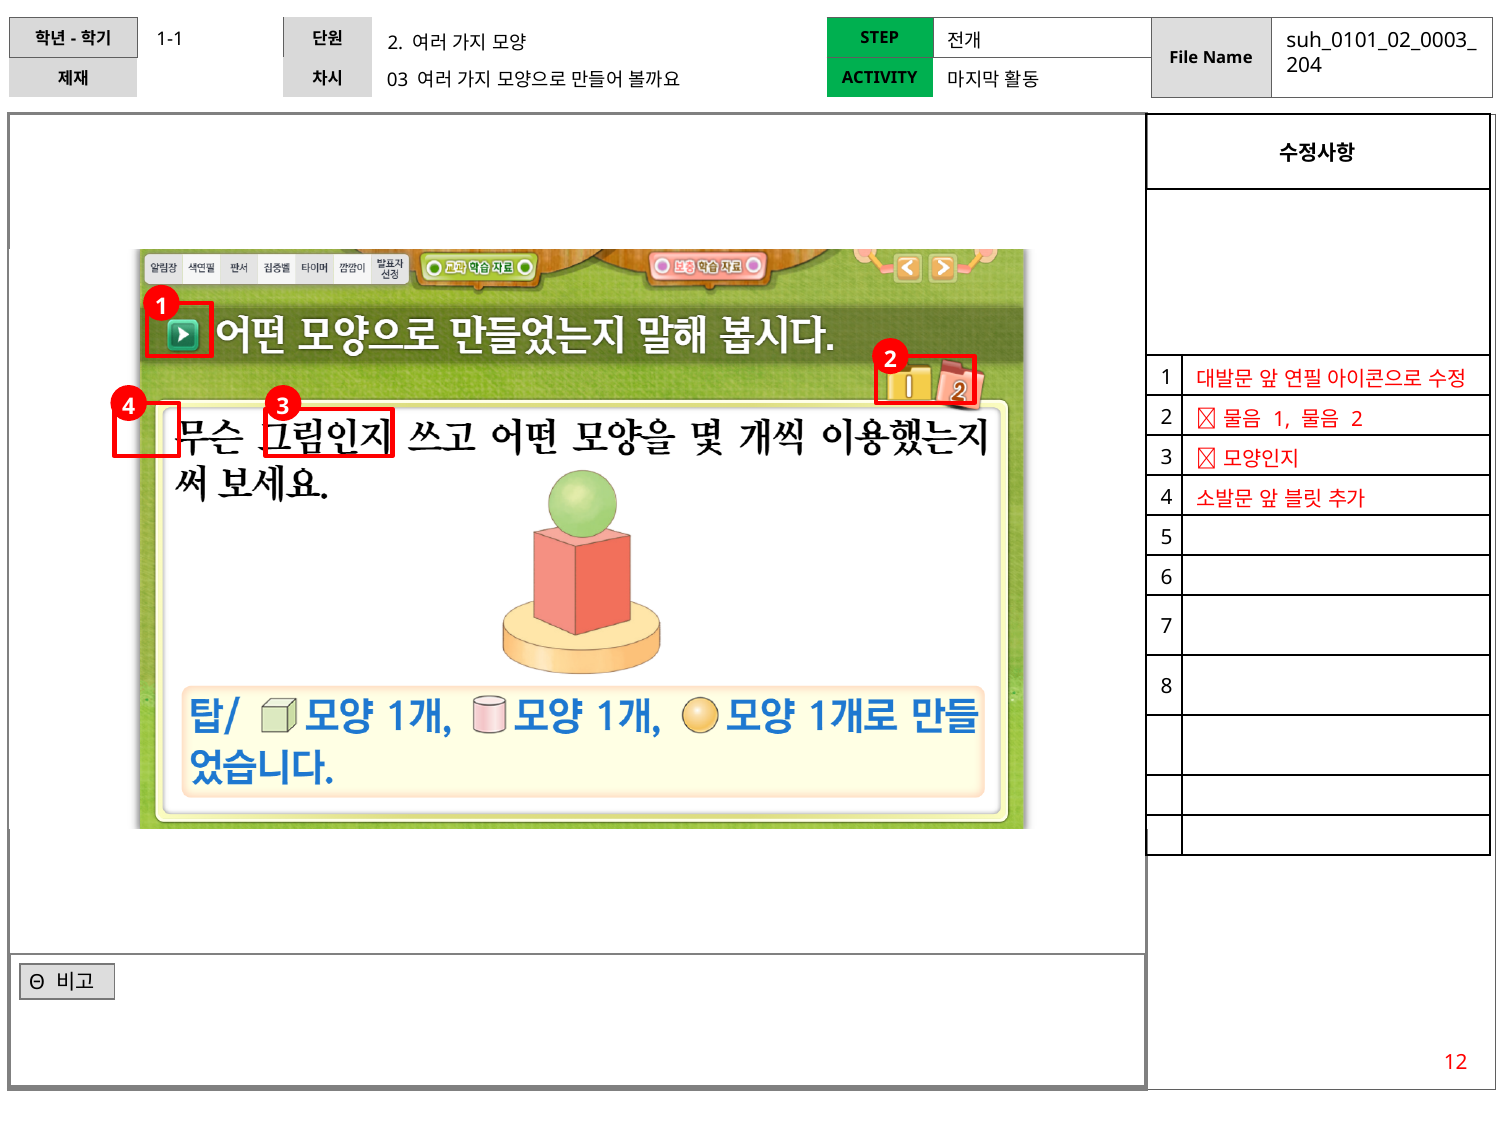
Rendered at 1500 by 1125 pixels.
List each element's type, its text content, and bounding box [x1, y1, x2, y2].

picture [8, 249, 1154, 829]
table_cell [1183, 816, 1489, 854]
text_box 마지막 활동 [933, 60, 1152, 96]
table_cell [1147, 190, 1489, 354]
text_box 전개 [932, 20, 1151, 57]
table_cell 소발문 앞 블릿 추가 [1183, 476, 1489, 514]
table_cell [1183, 556, 1489, 594]
table_cell 물음 1, 물음 2 [1183, 396, 1489, 434]
table_cell 대발문 앞 연필 아이콘으로 수정 [1183, 356, 1489, 394]
table_cell 1 [1158, 356, 1181, 394]
text_box suh_0101_02_0003_204 [1271, 18, 1500, 84]
table_cell 3 [1158, 436, 1181, 474]
table_cell [1183, 656, 1489, 714]
table_cell 7 [1158, 596, 1181, 654]
table_header 수정사항 [1147, 115, 1489, 188]
table_cell [1158, 716, 1181, 774]
table_cell 4 [1158, 476, 1181, 514]
table_cell [1147, 816, 1181, 854]
table_cell 5 [1158, 516, 1181, 554]
text_box 1-1 [141, 18, 284, 55]
text_box 2. 여러 가지 모양 [372, 23, 828, 48]
table_cell 6 [1158, 556, 1181, 594]
table_cell [1183, 596, 1489, 654]
table_cell [1183, 716, 1489, 774]
table_cell [1158, 776, 1181, 814]
text_box 03 여러 가지 모양으로 만들어 볼까요 [372, 60, 821, 96]
table_cell 2 [1158, 396, 1181, 434]
table_cell 8 [1158, 656, 1181, 714]
table_cell 모양인지 [1183, 436, 1489, 474]
table_cell [1183, 516, 1489, 554]
table_cell [1183, 776, 1489, 814]
